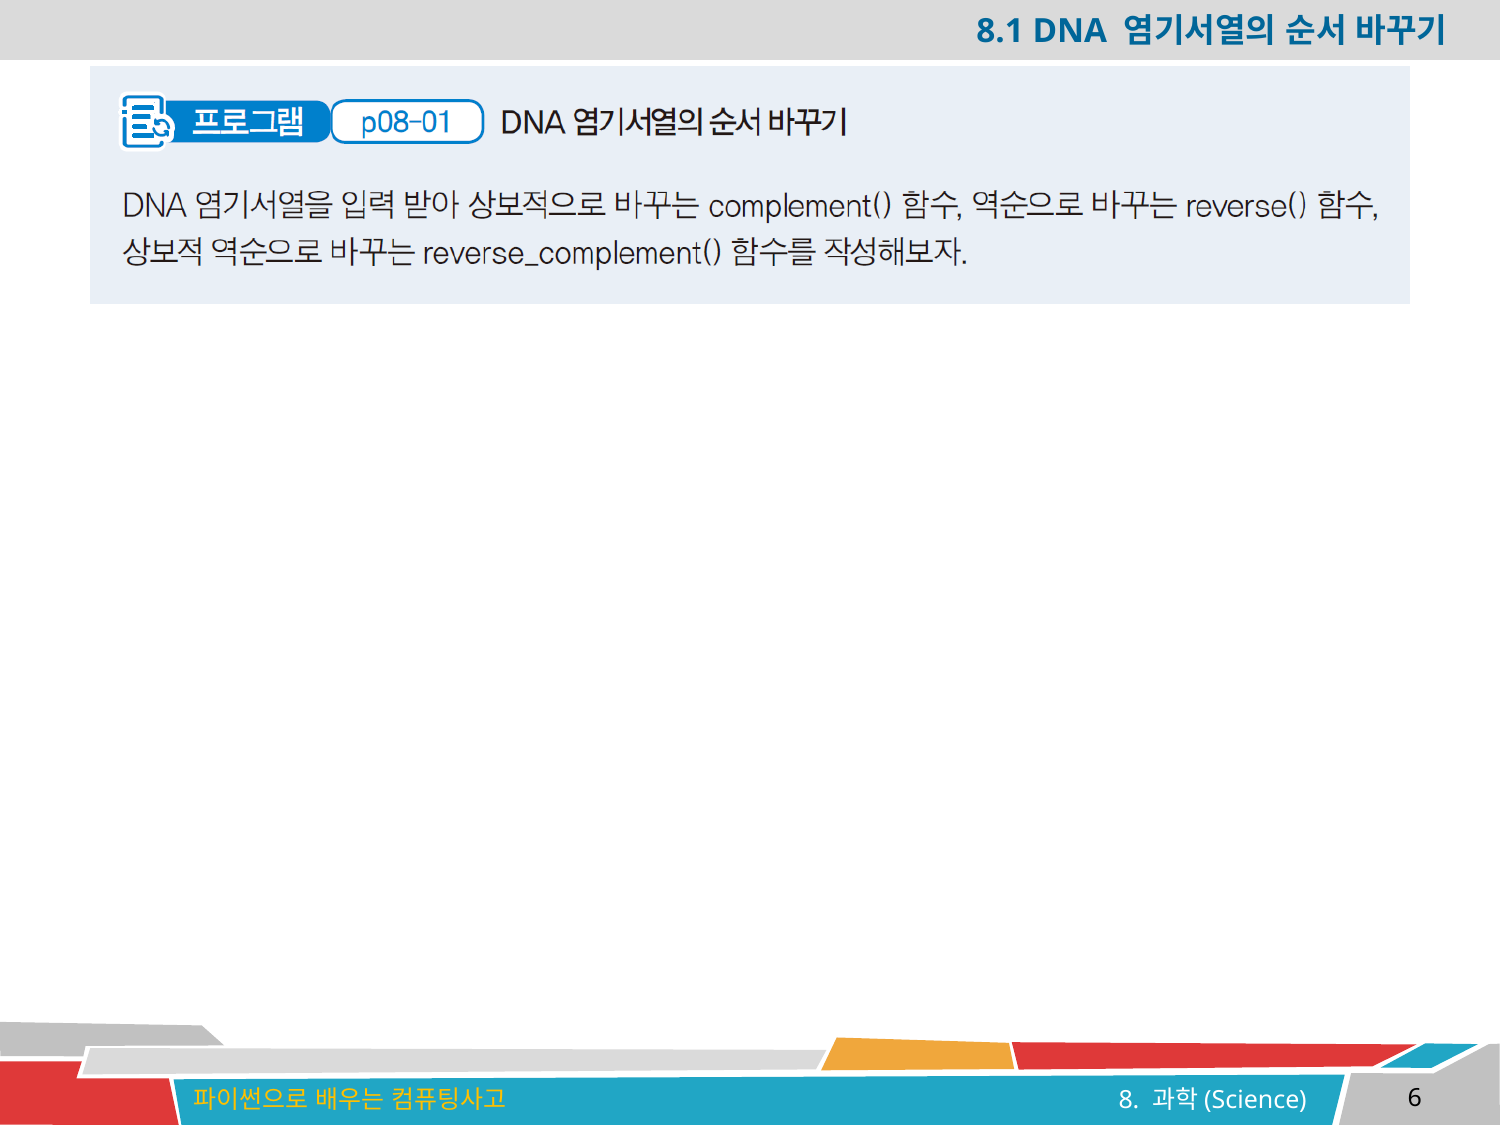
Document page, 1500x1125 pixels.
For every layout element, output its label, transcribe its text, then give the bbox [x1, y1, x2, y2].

title 8.1 DNA 염기서열의 순서 바꾸기 [75, 6, 1463, 52]
picture [90, 66, 1410, 304]
slide_number 6 [1361, 1080, 1437, 1118]
